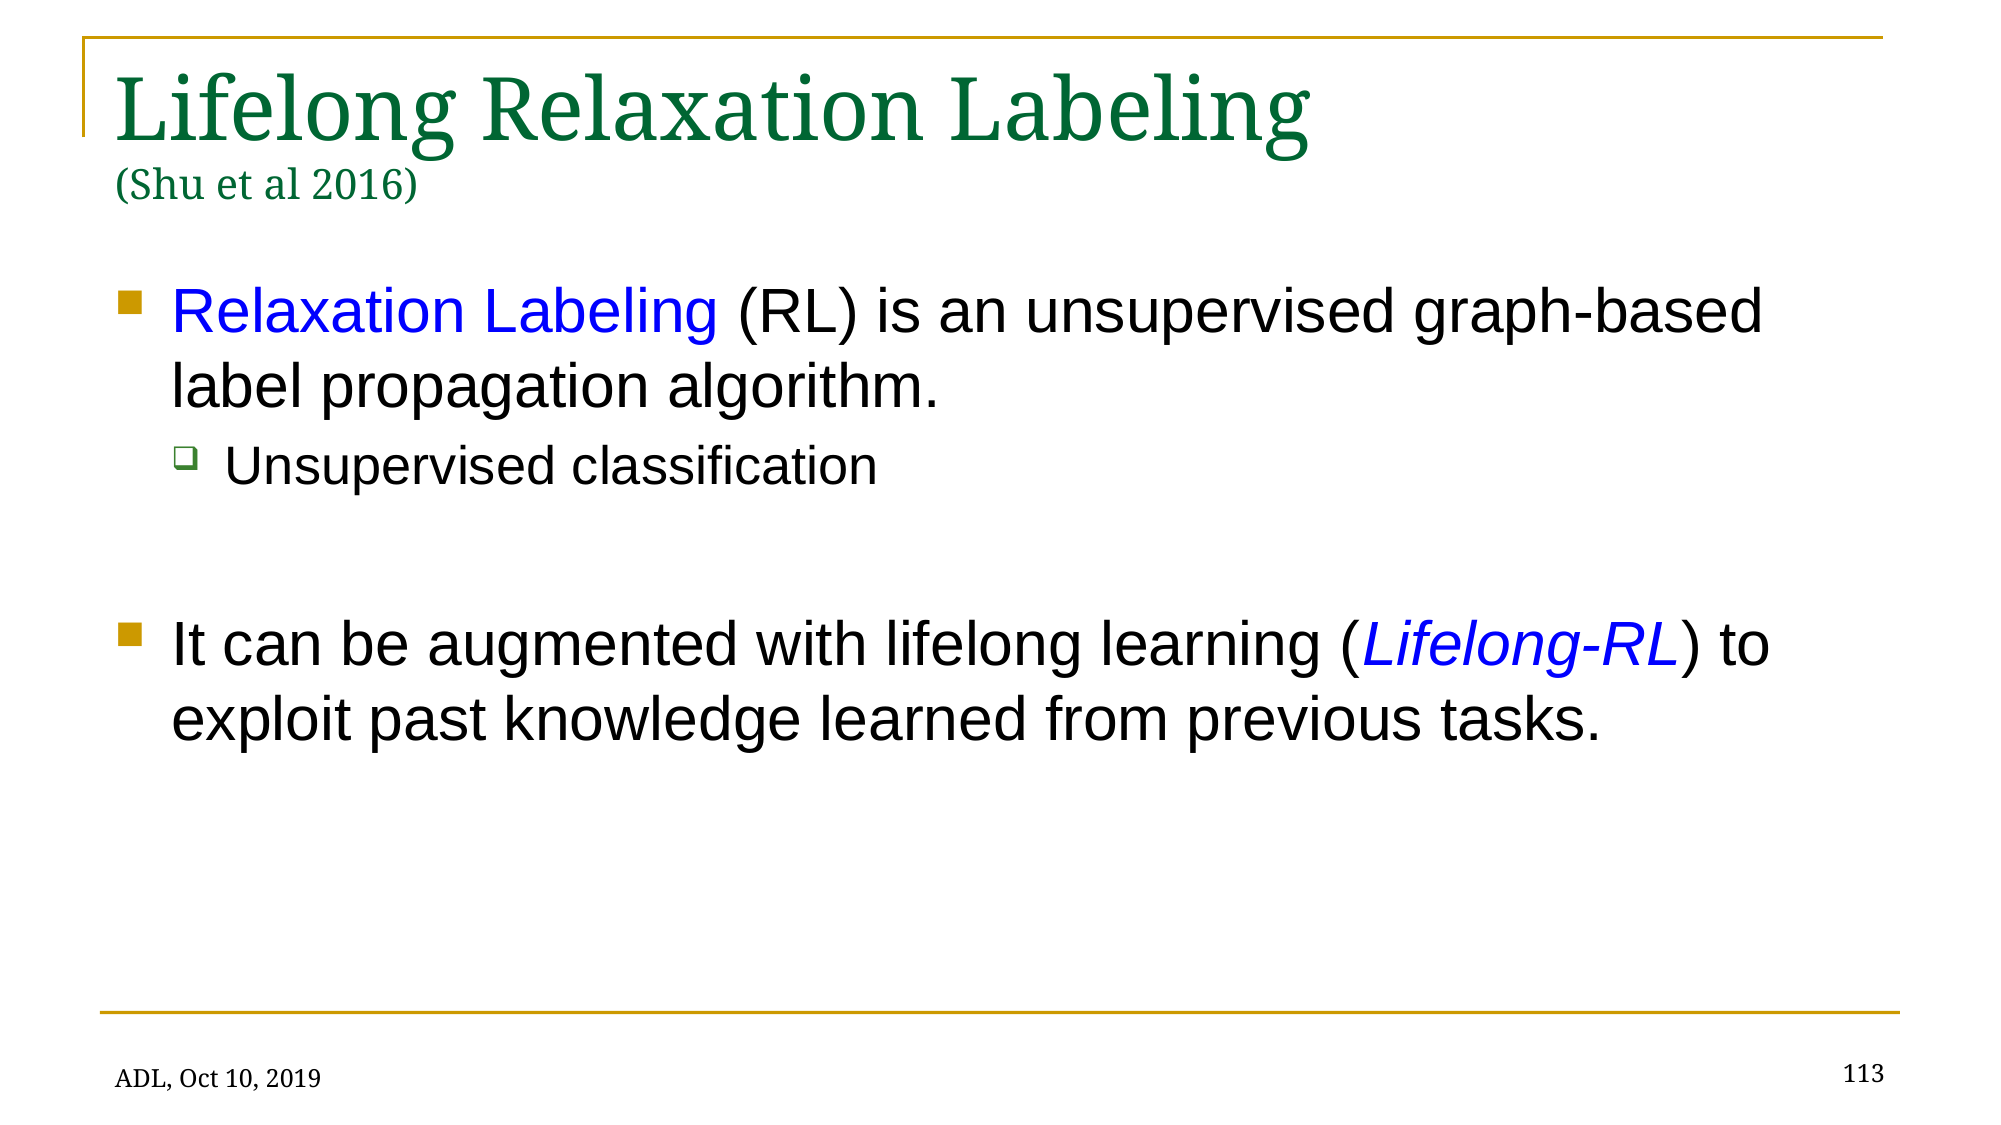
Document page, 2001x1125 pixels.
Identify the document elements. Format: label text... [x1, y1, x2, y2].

list Relaxation Labeling (RL) is an unsupervised graph-based label propagation algorithm. Unsupervised classification It can be augmented with lifelong learning (Lifelong-RL) to exploit past knowledge learned from previous tasks. [99, 262, 1900, 1006]
slide_number 113 [1433, 1023, 1901, 1100]
footer ADL, Oct 10, 2019 [99, 1024, 1317, 1101]
title Lifelong Relaxation Labeling (Shu et al 2016) [99, 45, 1900, 233]
